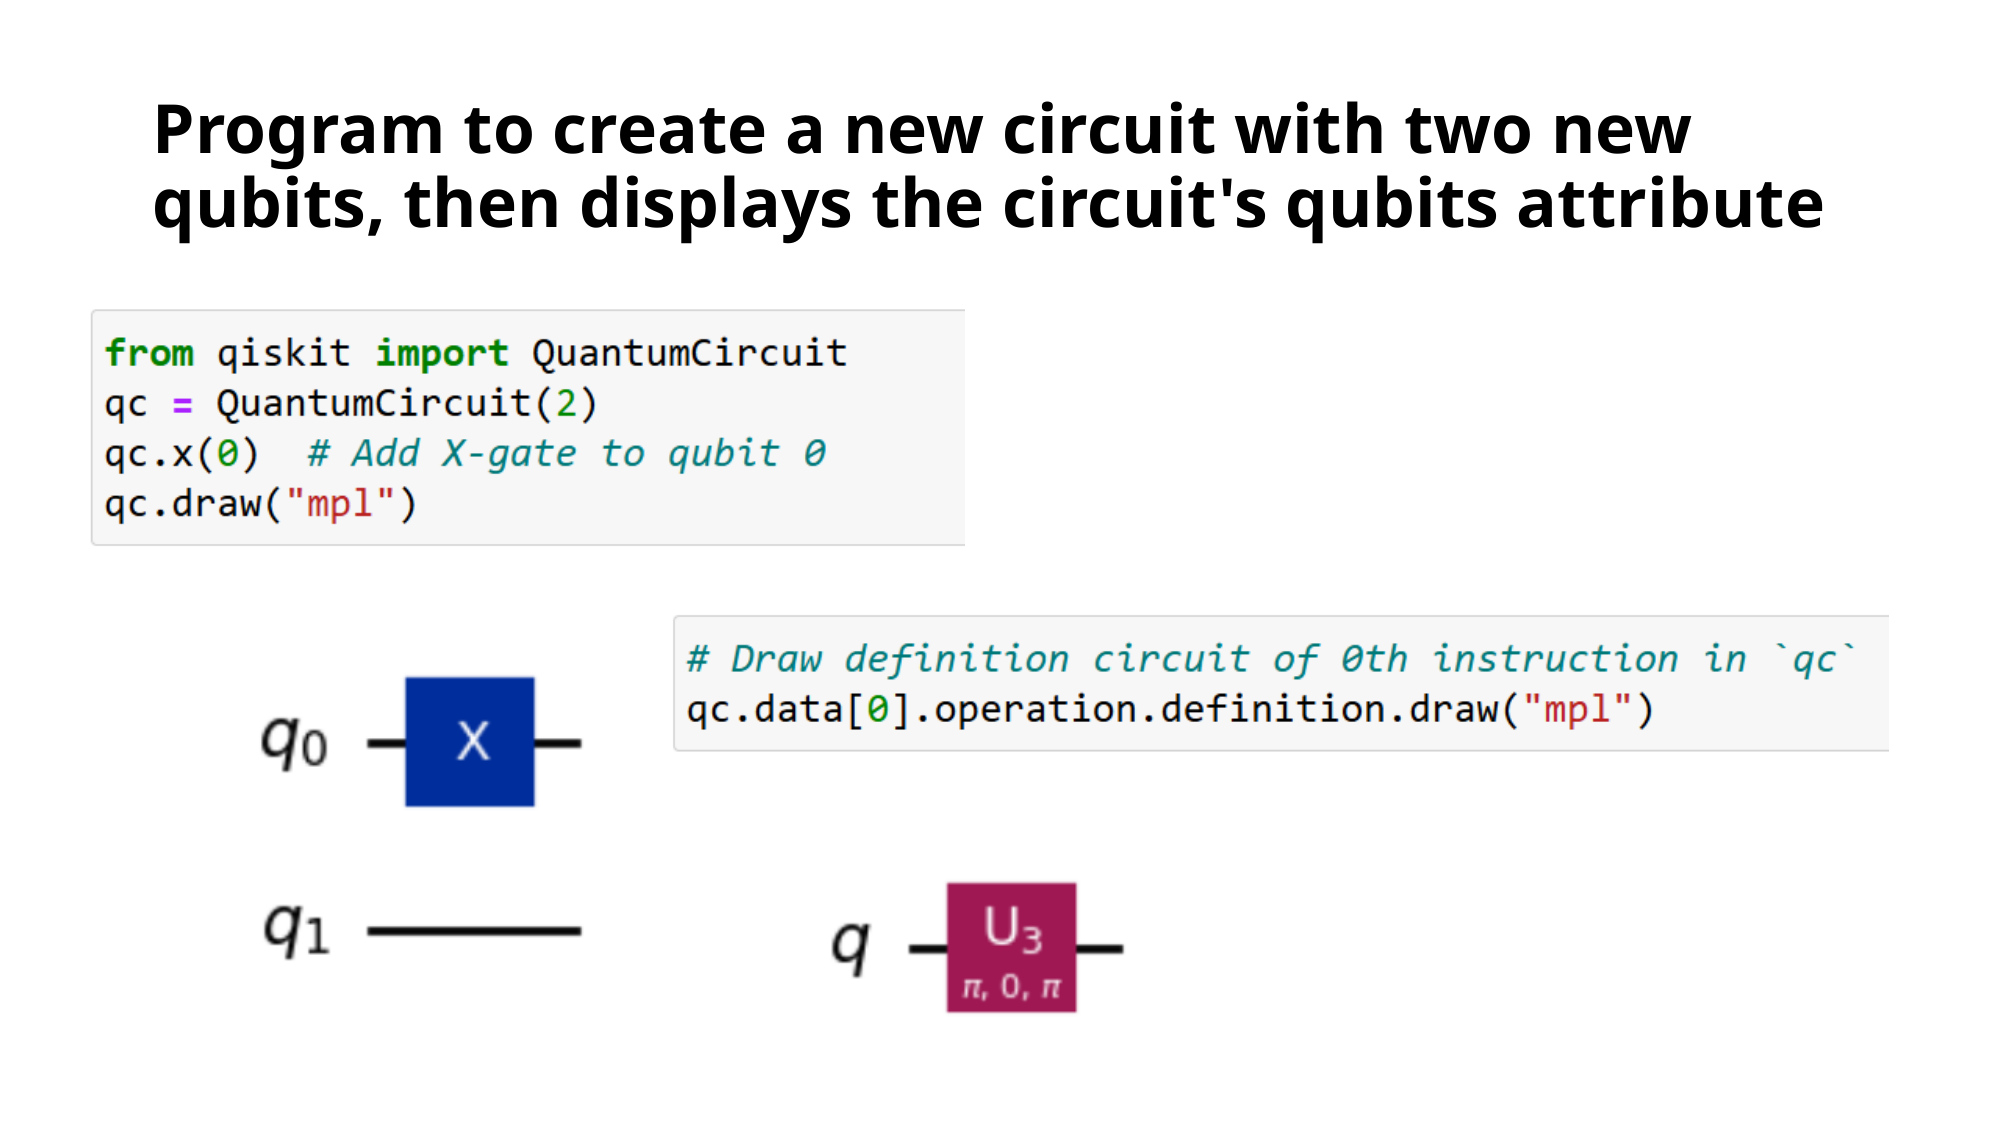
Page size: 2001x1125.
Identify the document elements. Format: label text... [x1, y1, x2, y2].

title Program to create a new circuit with two new qubits, then displays the circuit's qubits attribute [137, 59, 1863, 278]
picture [85, 294, 1889, 1029]
